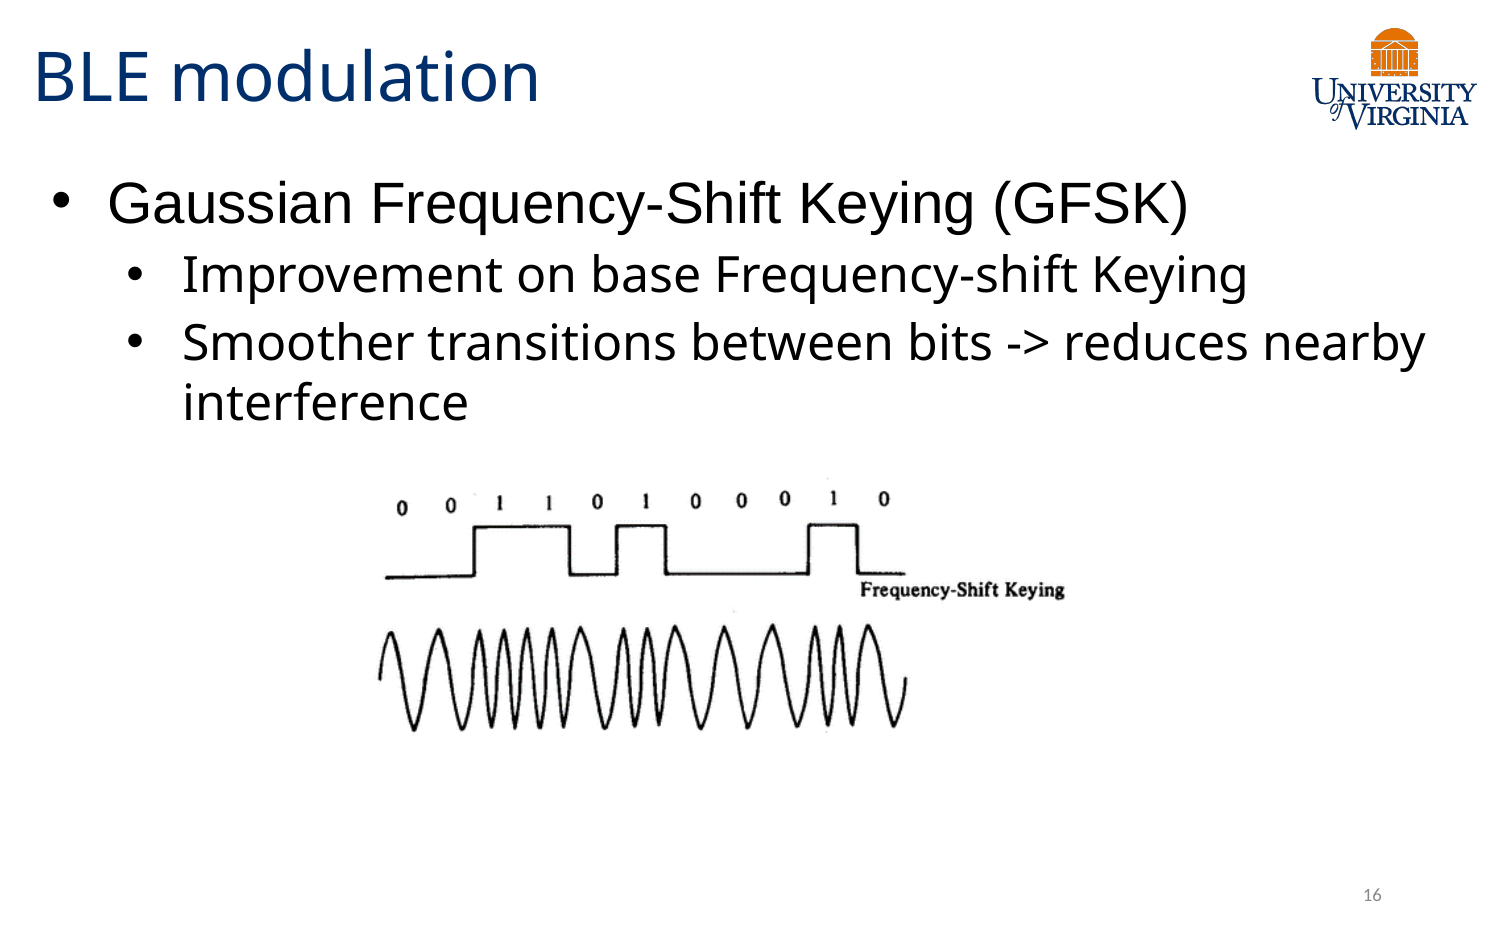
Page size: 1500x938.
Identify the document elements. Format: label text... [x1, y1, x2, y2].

picture [1312, 28, 1477, 130]
picture [326, 461, 1116, 751]
list Gaussian Frequency-Shift Keying (GFSK) Improvement on base Frequency-shift Keying Smoother transitions between bits -> reduces nearby interference [17, 157, 1483, 845]
title BLE modulation [17, 14, 1297, 145]
slide_number 16 [1059, 868, 1397, 919]
